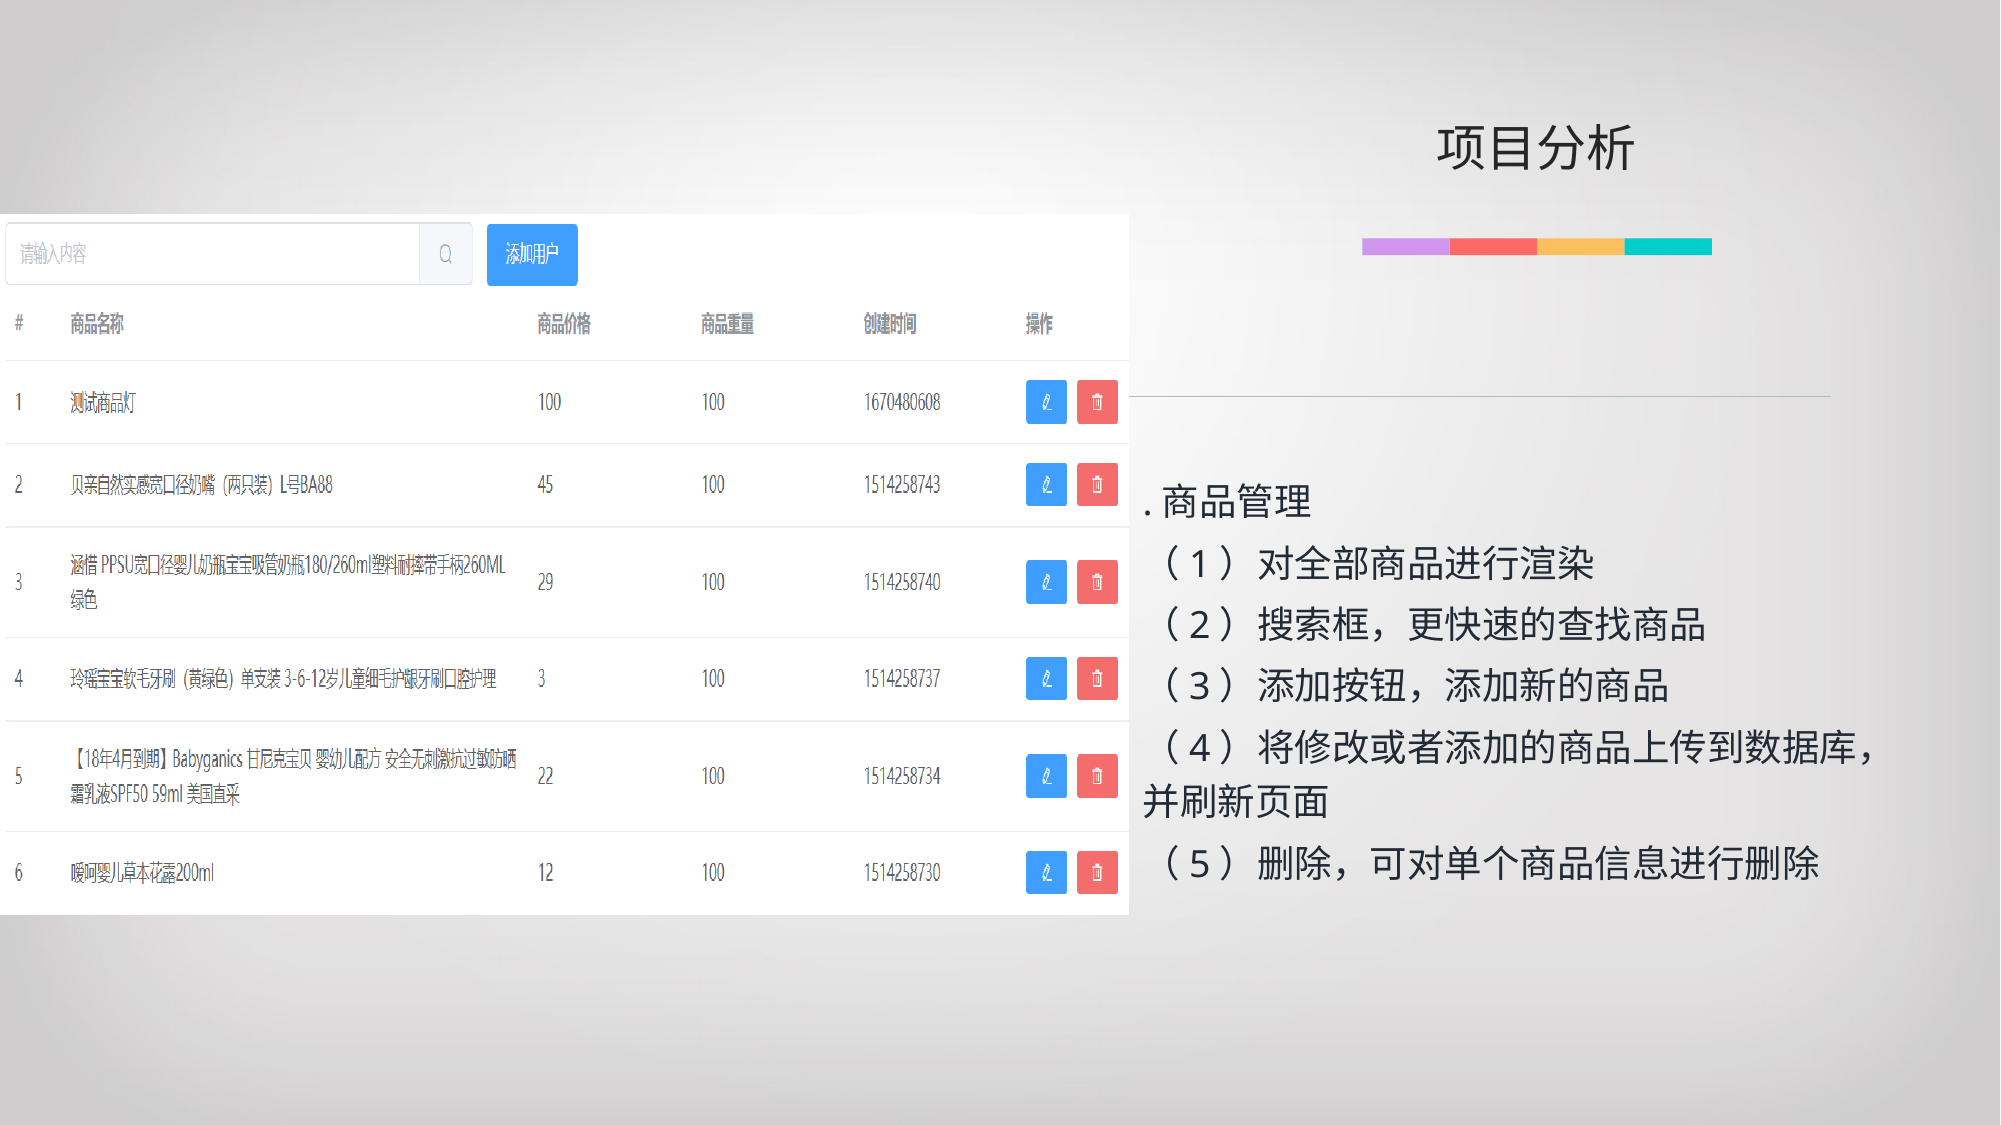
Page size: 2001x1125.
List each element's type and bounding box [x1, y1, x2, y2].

text_box [1127, 108, 1929, 904]
picture [0, 0, 2001, 1125]
